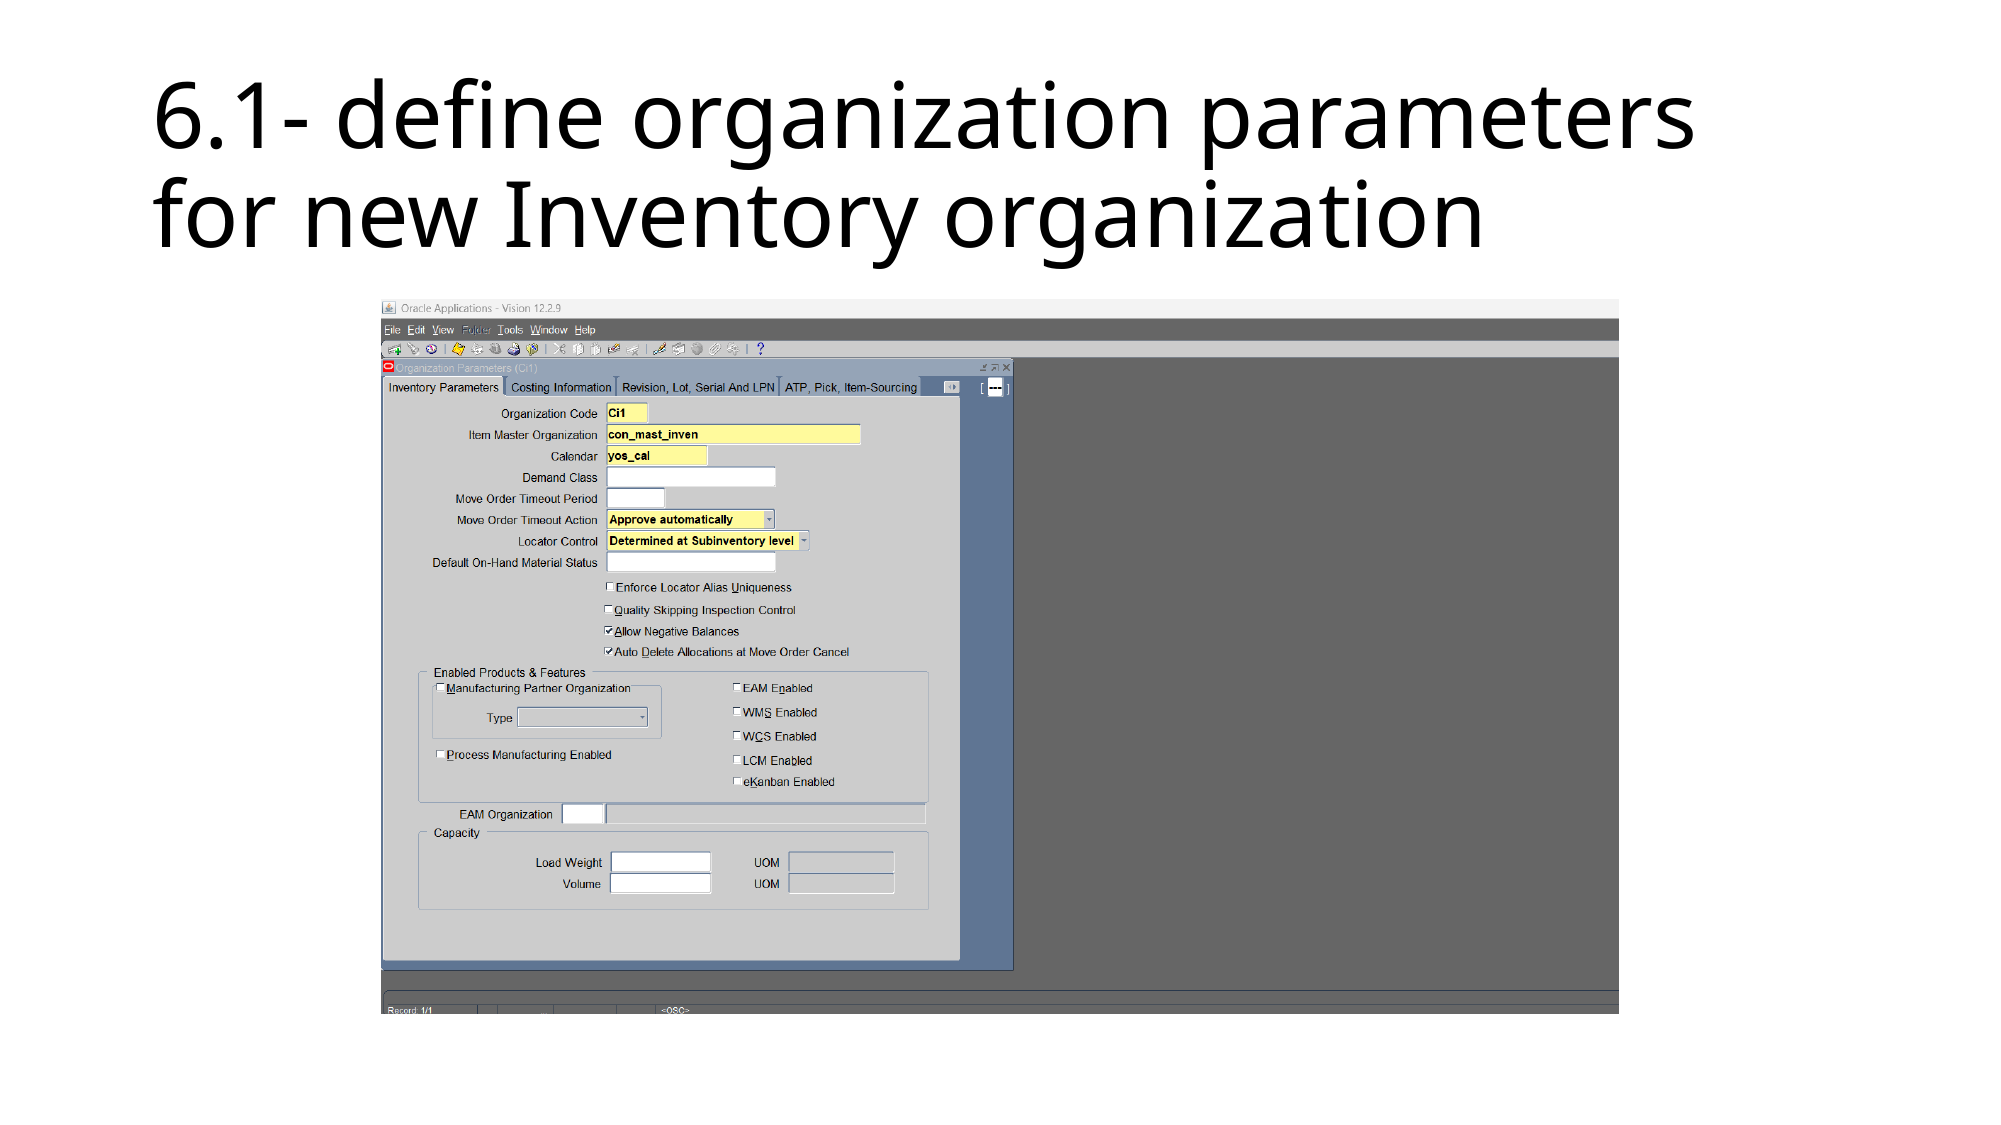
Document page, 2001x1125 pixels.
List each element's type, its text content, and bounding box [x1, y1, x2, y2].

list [381, 299, 1619, 1014]
title 6.1- define organization parameters for new Inventory organization [137, 59, 1863, 278]
